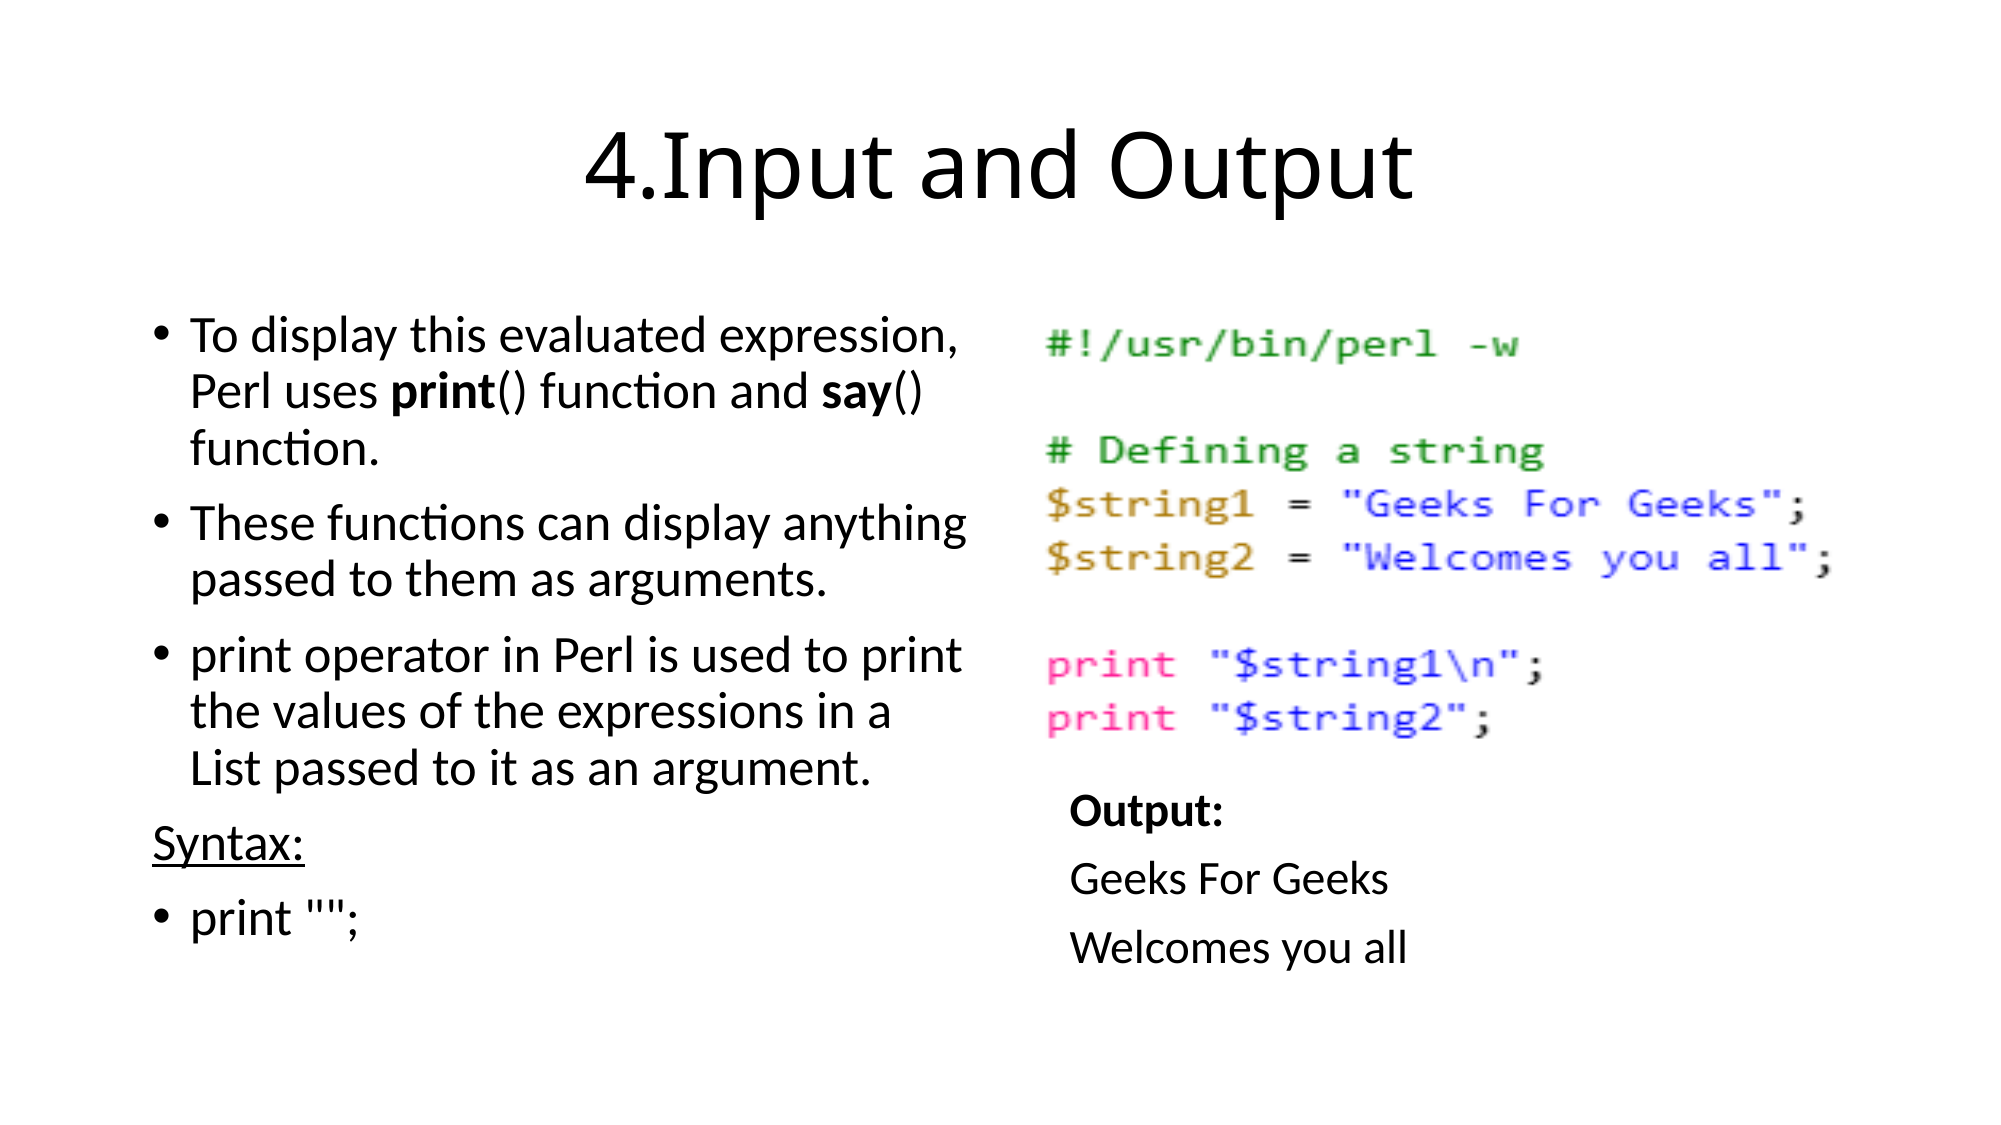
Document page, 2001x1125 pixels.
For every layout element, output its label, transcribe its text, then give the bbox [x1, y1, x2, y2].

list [1039, 277, 1879, 756]
title 4.Input and Output [137, 59, 1863, 278]
text_box Output: Geeks For Geeks Welcomes you all [1054, 777, 1905, 982]
list To display this evaluated expression, Perl uses print() function and say() function. These functions can display anything passed to them as arguments. print operator in Perl is used to print the values of the expressions in a List passed to it as an argument. Syntax: print ""; [137, 299, 988, 1014]
